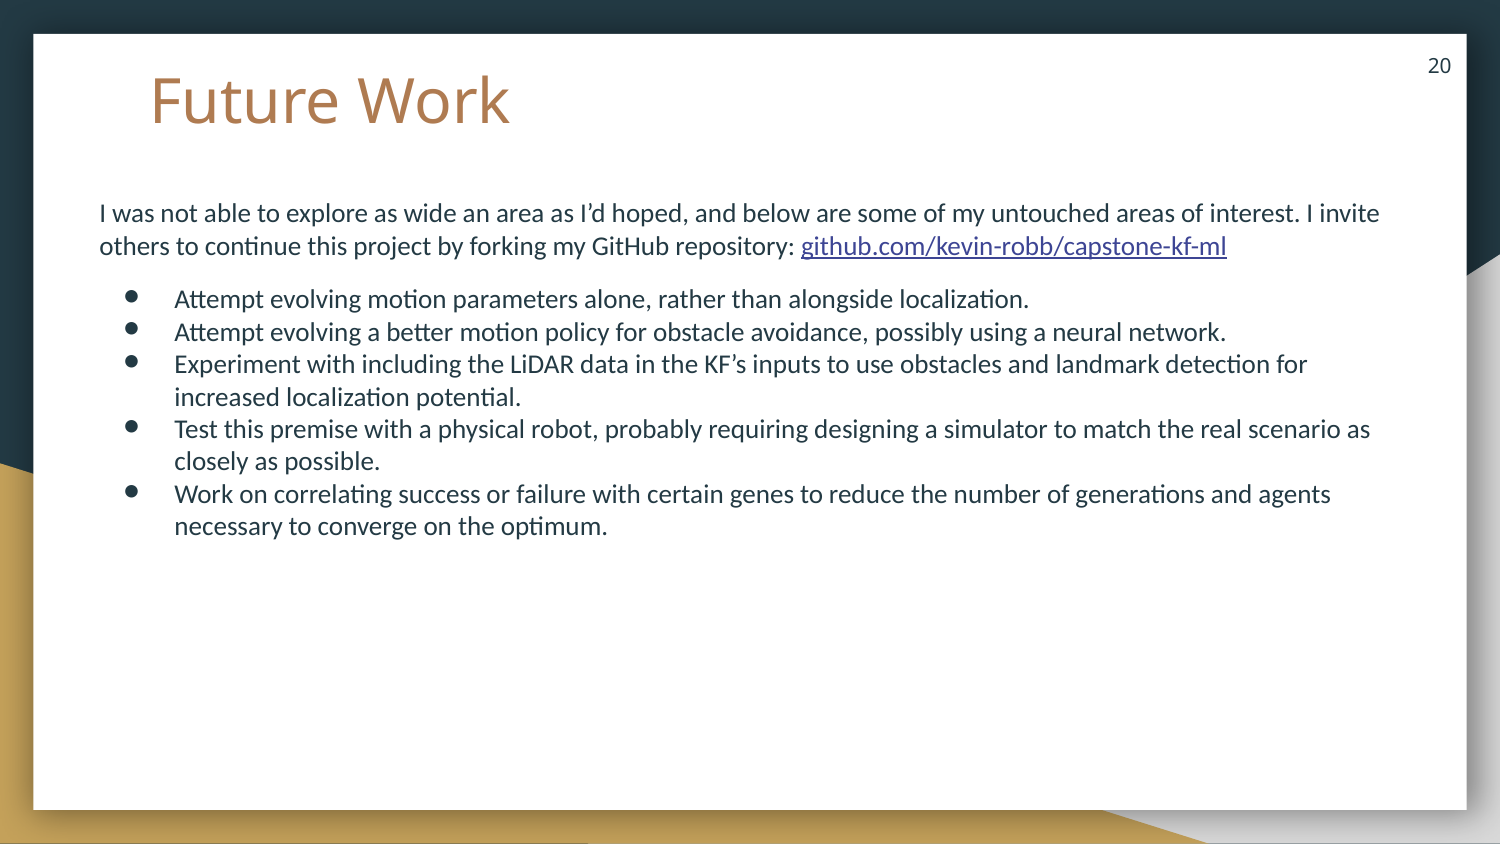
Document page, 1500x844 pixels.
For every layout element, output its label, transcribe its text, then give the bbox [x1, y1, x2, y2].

list I was not able to explore as wide an area as I’d hoped, and below are some of my untouched areas of interest. I invite others to continue this project by forking my GitHub repository: github.com/kevin-robb/capstone-kf-ml Attempt evolving motion parameters alone, rather than alongside localization. Attempt evolving a better motion policy for obstacle avoidance, possibly using a neural network. Experiment with including the LiDAR data in the KF’s inputs to use obstacles and landmark detection for increased localization potential. Test this premise with a physical robot, probably requiring designing a simulator to match the real scenario as closely as possible. Work on correlating success or failure with certain genes to reduce the number of generations and agents necessary to converge on the optimum. [84, 180, 1430, 792]
title Future Work [134, 46, 1366, 160]
slide_number ‹#› [1376, 34, 1467, 100]
